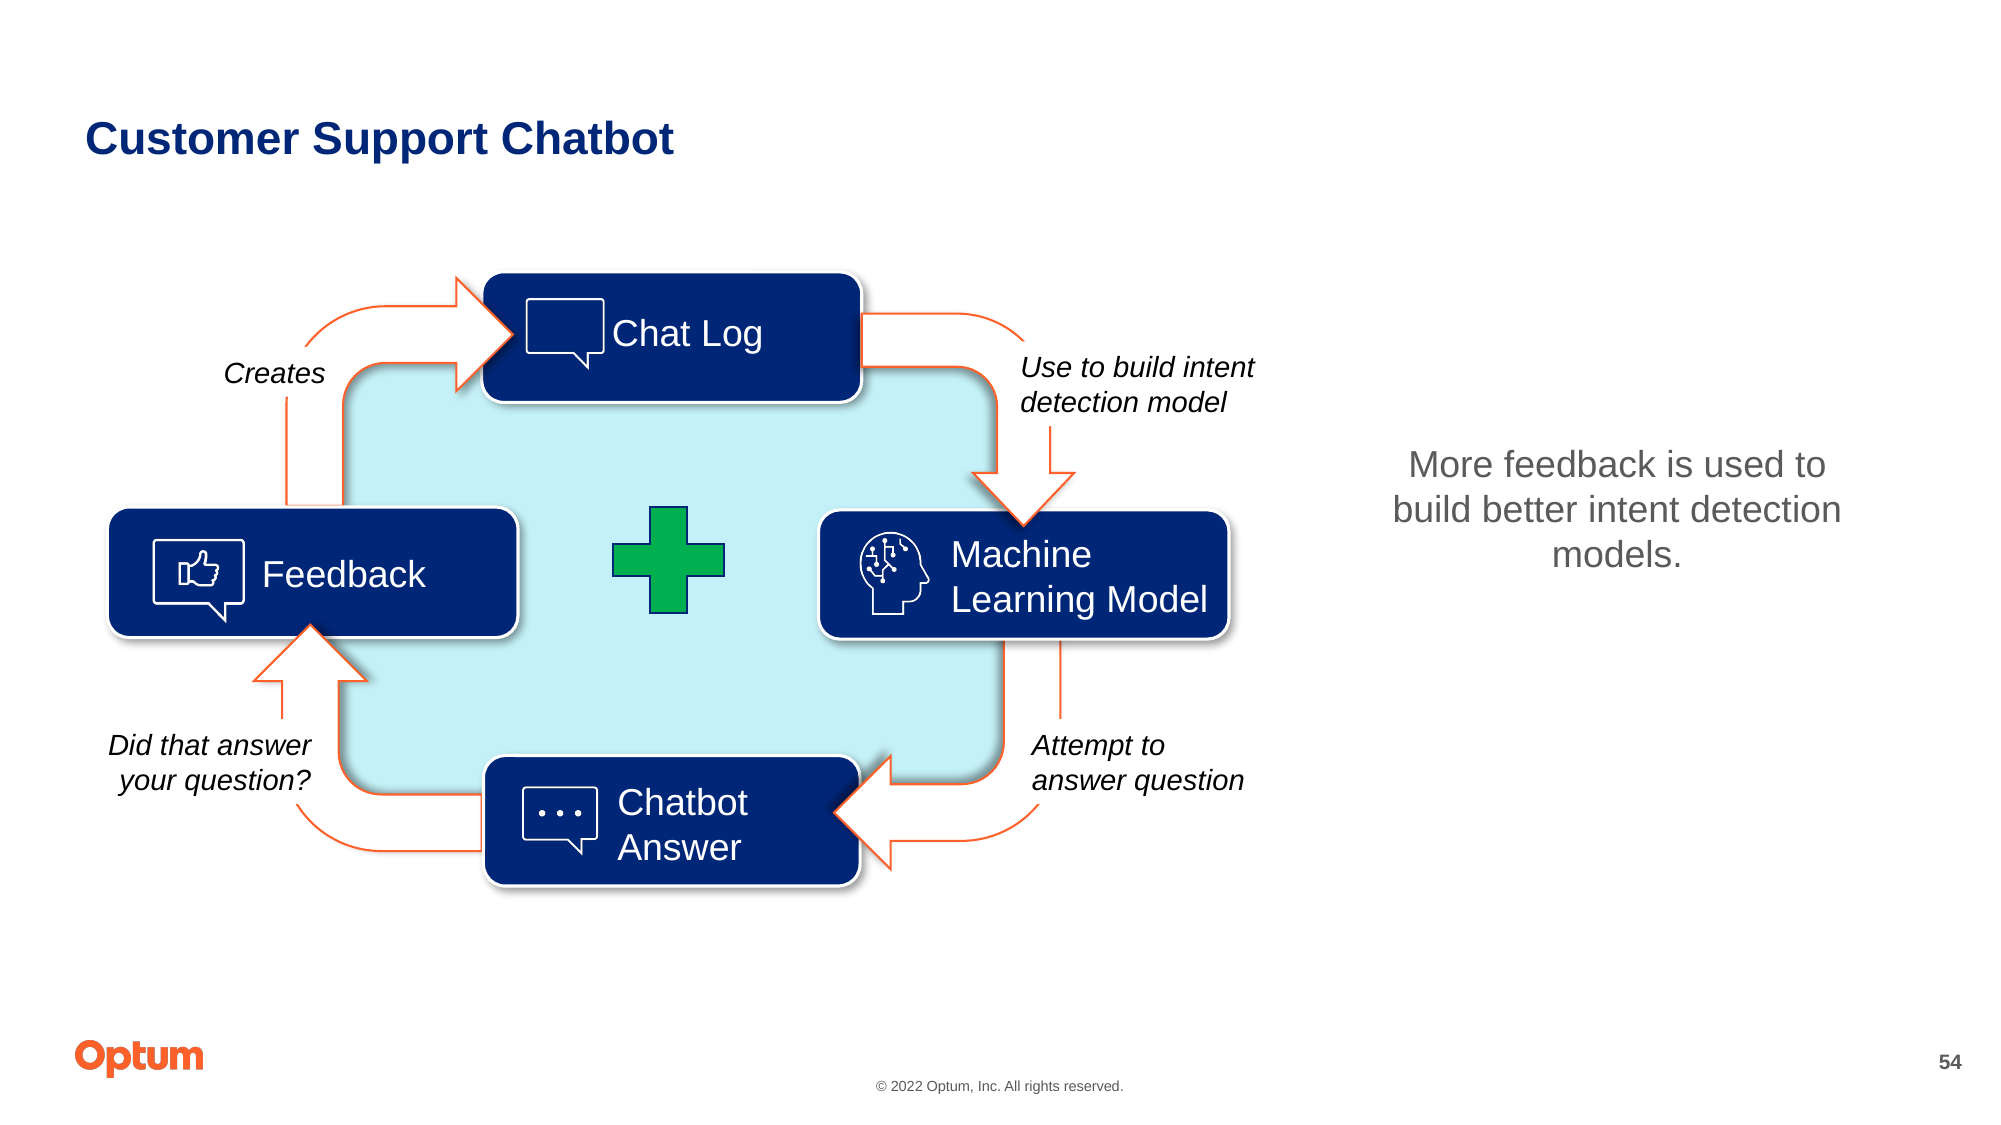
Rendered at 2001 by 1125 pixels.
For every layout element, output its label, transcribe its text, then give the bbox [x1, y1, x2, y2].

text_box Use to build intent detection model [1005, 341, 1346, 427]
text_box Feedback [265, 542, 475, 603]
title Customer Support Chatbot [85, 114, 1420, 165]
text_box Machine Learning Model [936, 522, 1229, 628]
text_box Creates [153, 346, 341, 397]
list More feedback is used to build better intent detection models. [1377, 440, 1858, 588]
text_box [482, 754, 862, 888]
text_box [860, 312, 1077, 522]
picture [509, 278, 621, 390]
text_box [285, 275, 509, 504]
text_box [612, 506, 725, 614]
text_box [251, 623, 481, 853]
text_box Did that answer your question? [85, 719, 327, 804]
text_box Attempt to answer question [1017, 719, 1279, 804]
text_box [832, 649, 1062, 872]
text_box [817, 508, 1228, 641]
picture [133, 515, 265, 647]
text_box [480, 270, 863, 404]
picture [845, 524, 944, 623]
text_box [106, 505, 520, 639]
picture [75, 1040, 203, 1078]
text_box Chat Log [621, 301, 826, 362]
text_box Chatbot Answer [614, 770, 775, 875]
picture [506, 767, 614, 875]
text_box [352, 374, 992, 786]
